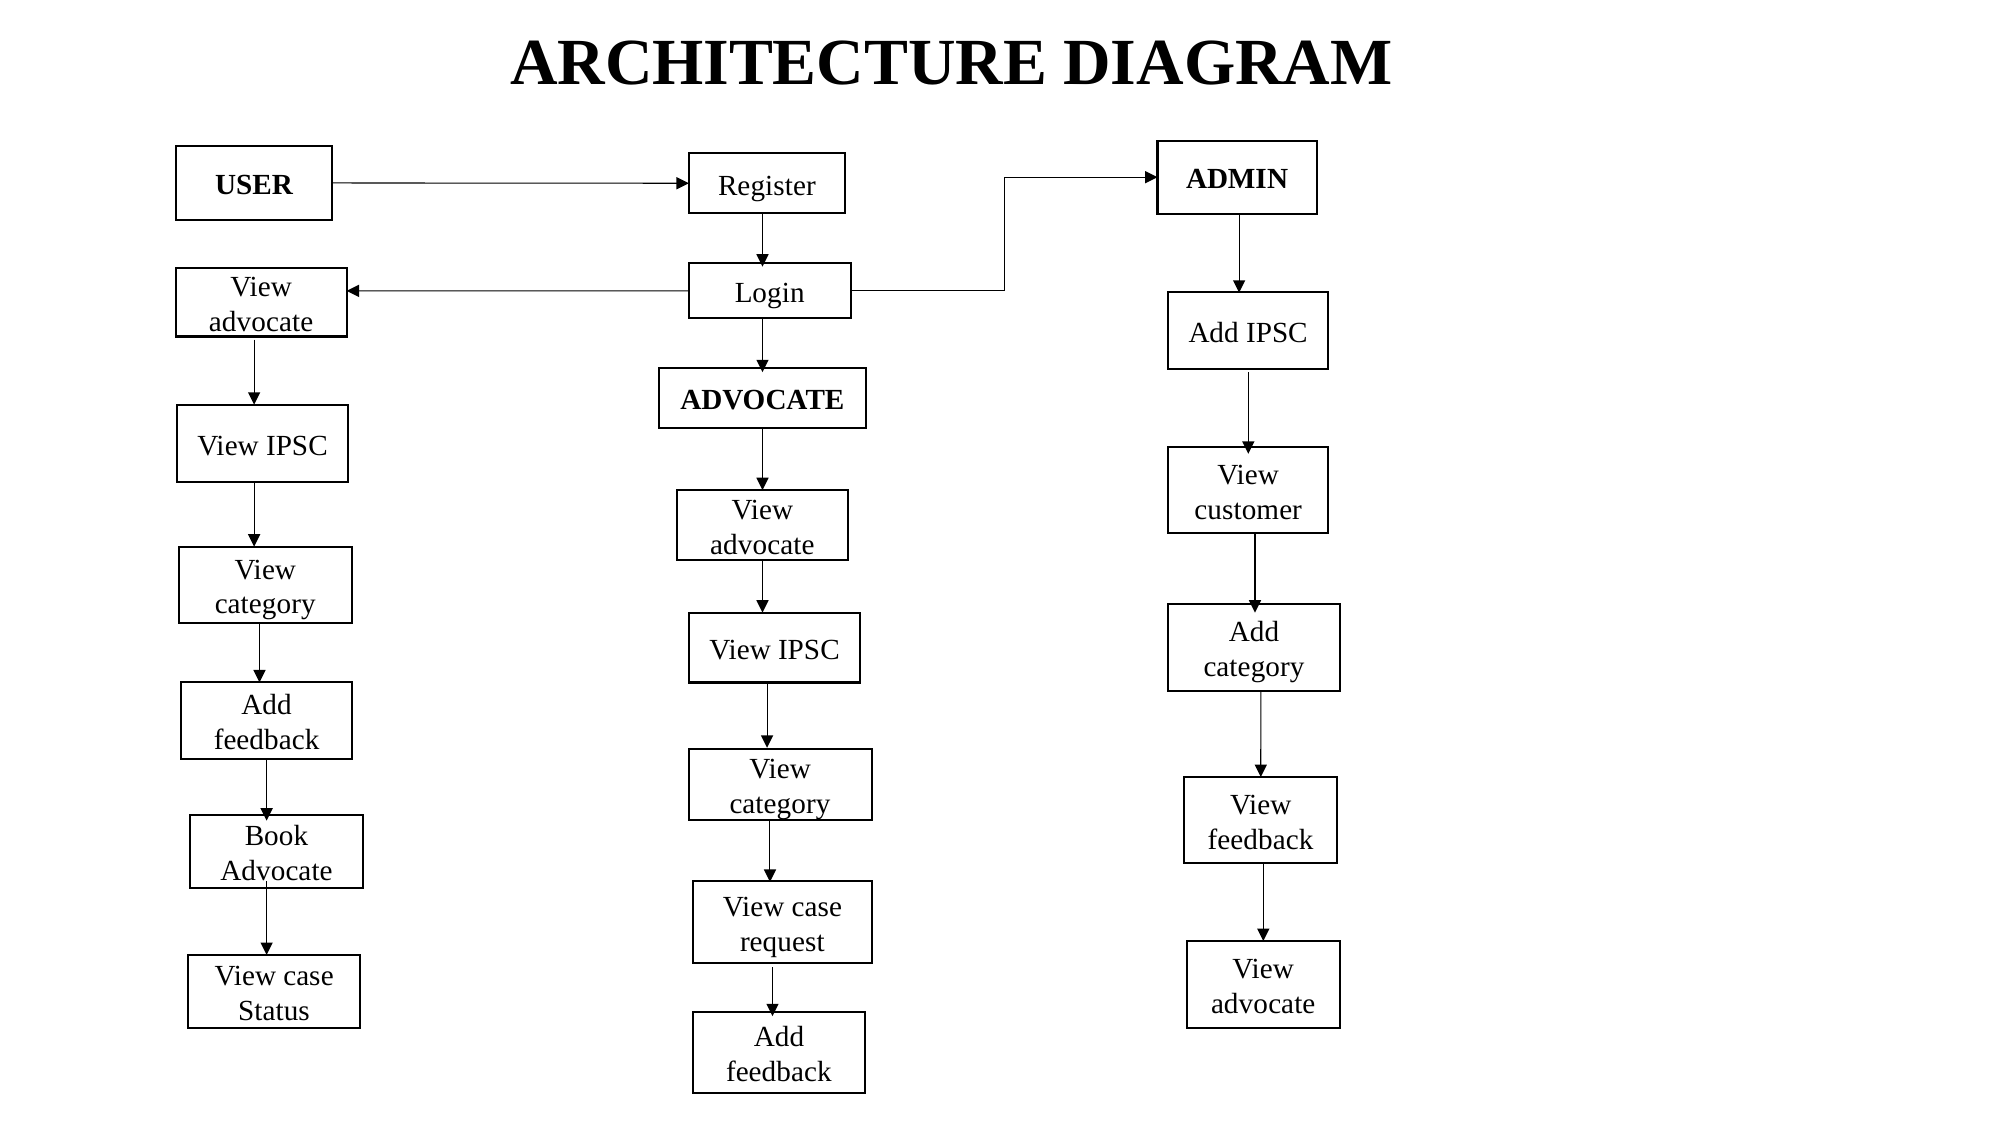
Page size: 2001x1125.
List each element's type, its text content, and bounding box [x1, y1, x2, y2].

text_box Add feedback [180, 681, 353, 760]
text_box View category [178, 546, 353, 624]
text_box View customer [1167, 446, 1329, 534]
text_box View advocate [175, 267, 348, 338]
text_box ADVOCATE [658, 367, 867, 429]
text_box Add IPSC [1167, 291, 1329, 370]
text_box View advocate [676, 489, 849, 561]
text_box View category [688, 748, 873, 821]
text_box View feedback [1183, 776, 1338, 864]
text_box View advocate [1186, 940, 1341, 1029]
text_box View IPSC [176, 404, 349, 483]
text_box Register [688, 152, 846, 214]
text_box Book Advocate [189, 814, 364, 889]
text_box Login [688, 262, 852, 319]
text_box Add feedback [692, 1011, 866, 1094]
text_box Add category [1167, 603, 1341, 692]
text_box View case request [692, 880, 873, 964]
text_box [851, 177, 1158, 291]
text_box View IPSC [688, 612, 861, 684]
text_box View case Status [187, 954, 361, 1029]
title ARCHITECTURE DIAGRAM [495, 19, 1815, 107]
text_box ADMIN [1156, 140, 1318, 215]
text_box USER [175, 145, 333, 221]
